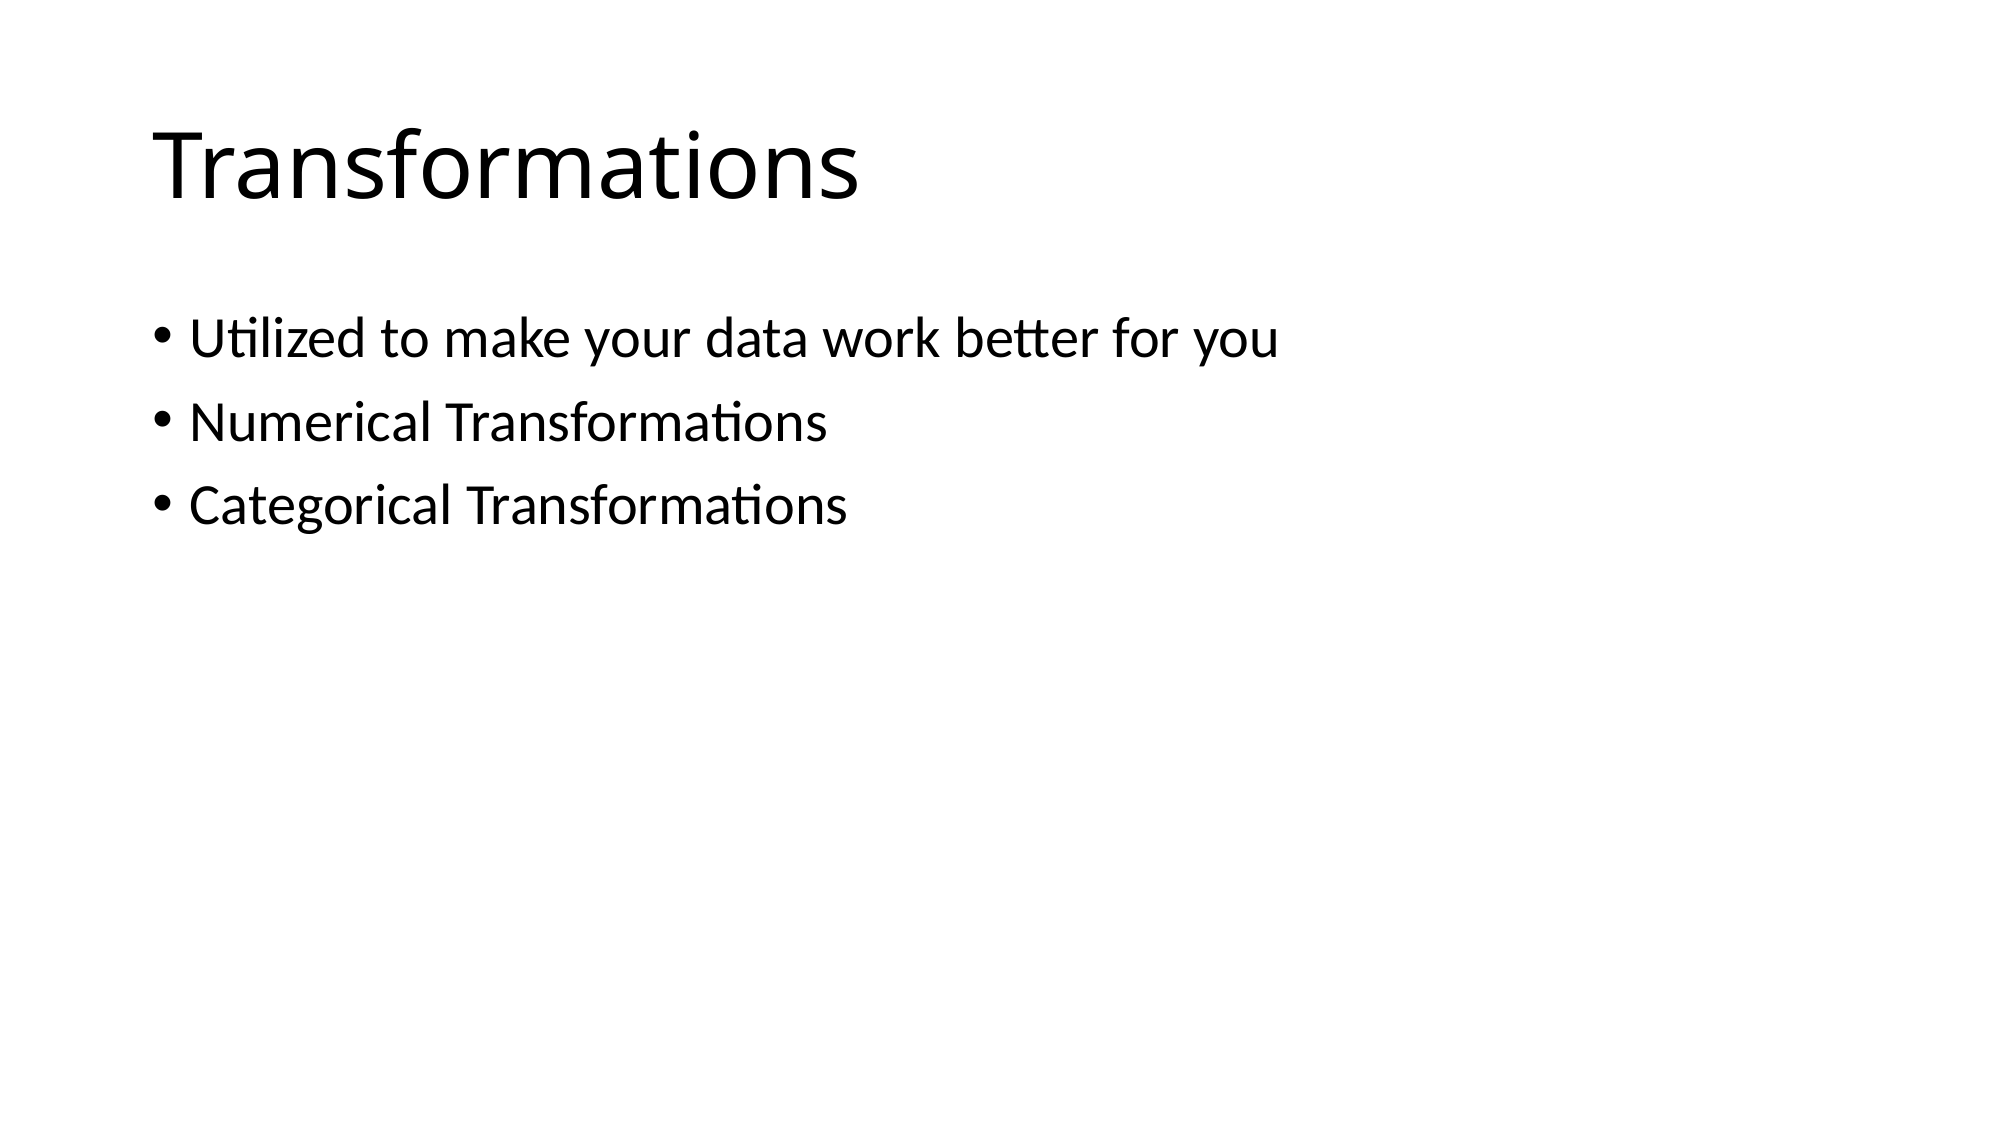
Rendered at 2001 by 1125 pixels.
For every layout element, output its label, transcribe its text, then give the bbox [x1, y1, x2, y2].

title Transformations [137, 59, 1863, 278]
list Utilized to make your data work better for you Numerical Transformations Categorical Transformations [137, 299, 1863, 1014]
